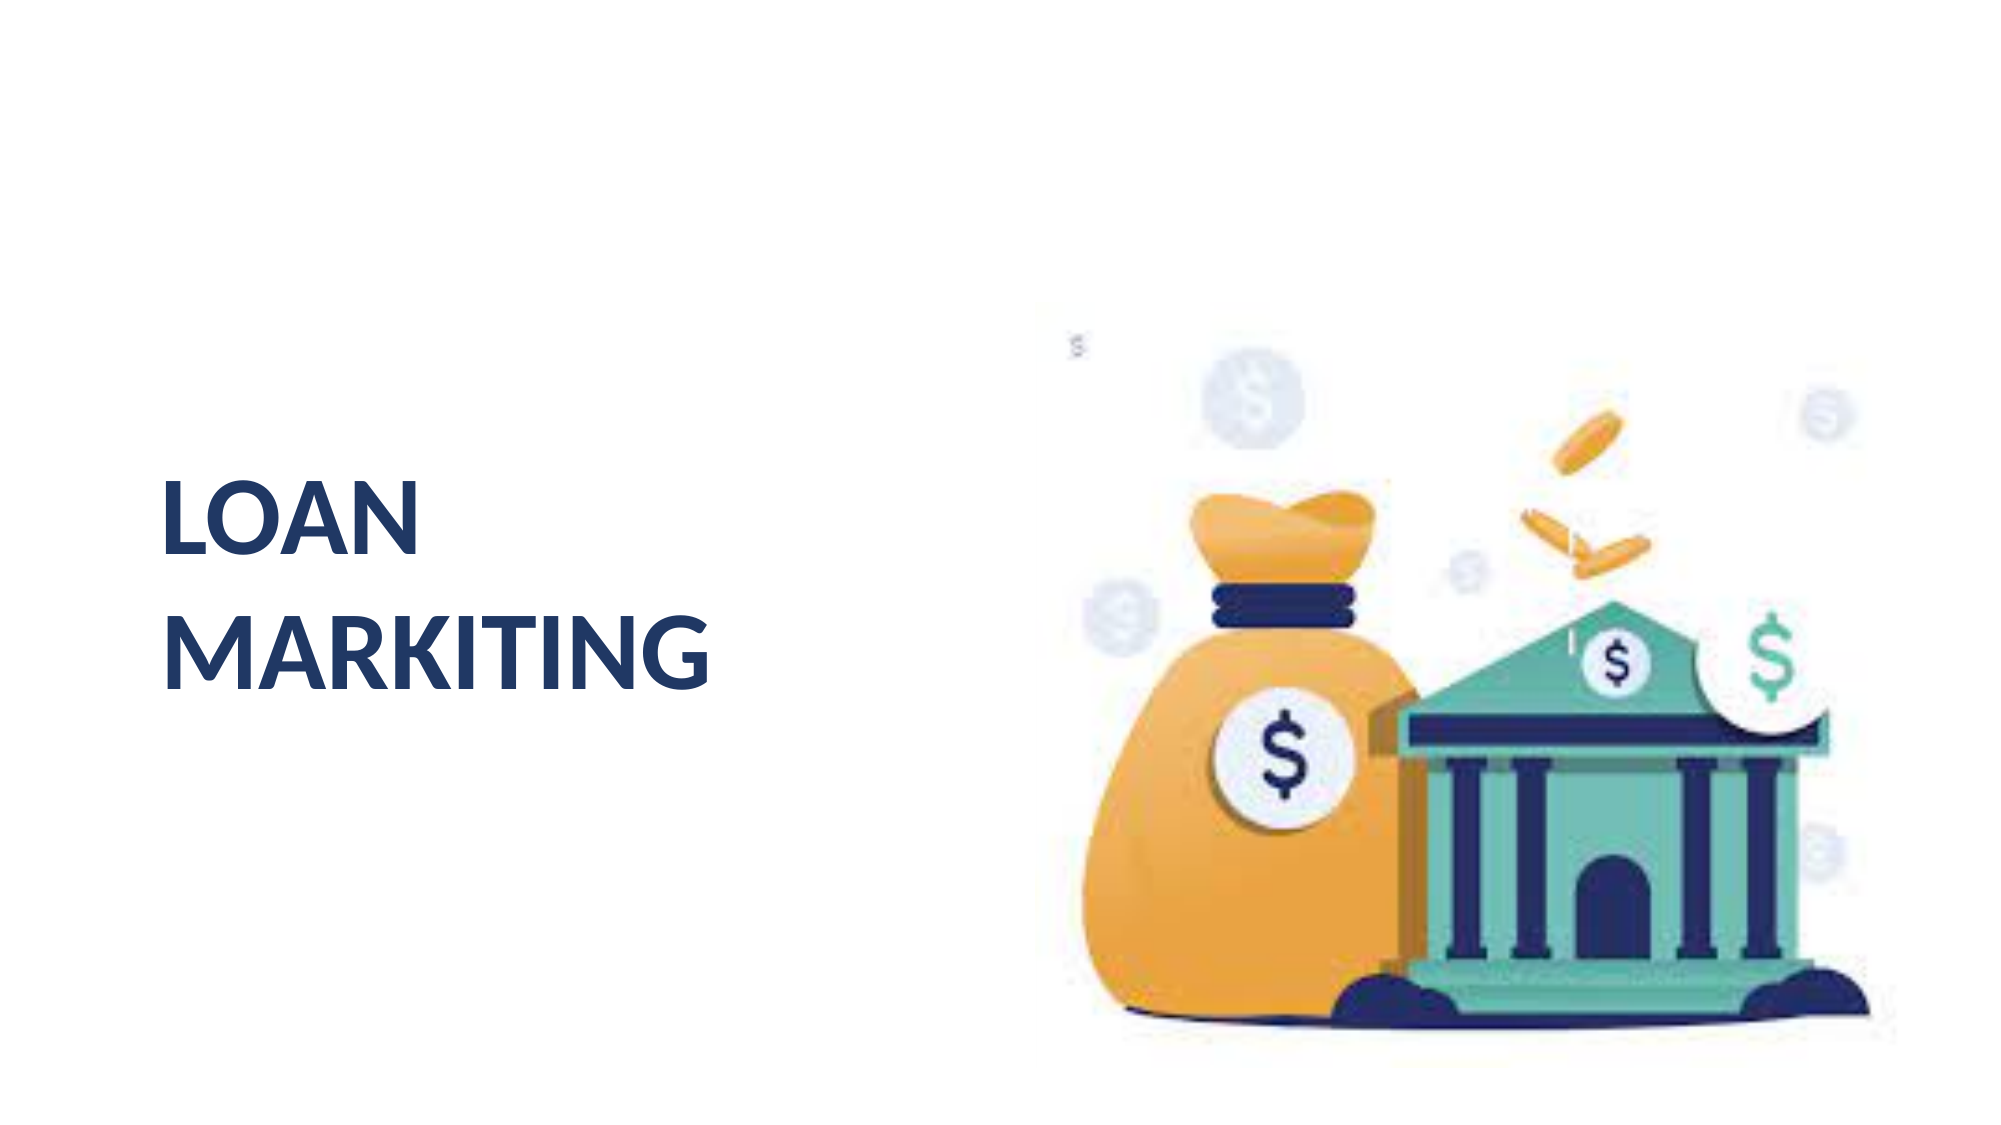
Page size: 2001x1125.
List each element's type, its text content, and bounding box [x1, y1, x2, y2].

text_box LOAN MARKITING [145, 434, 922, 720]
picture [1035, 302, 1942, 1068]
